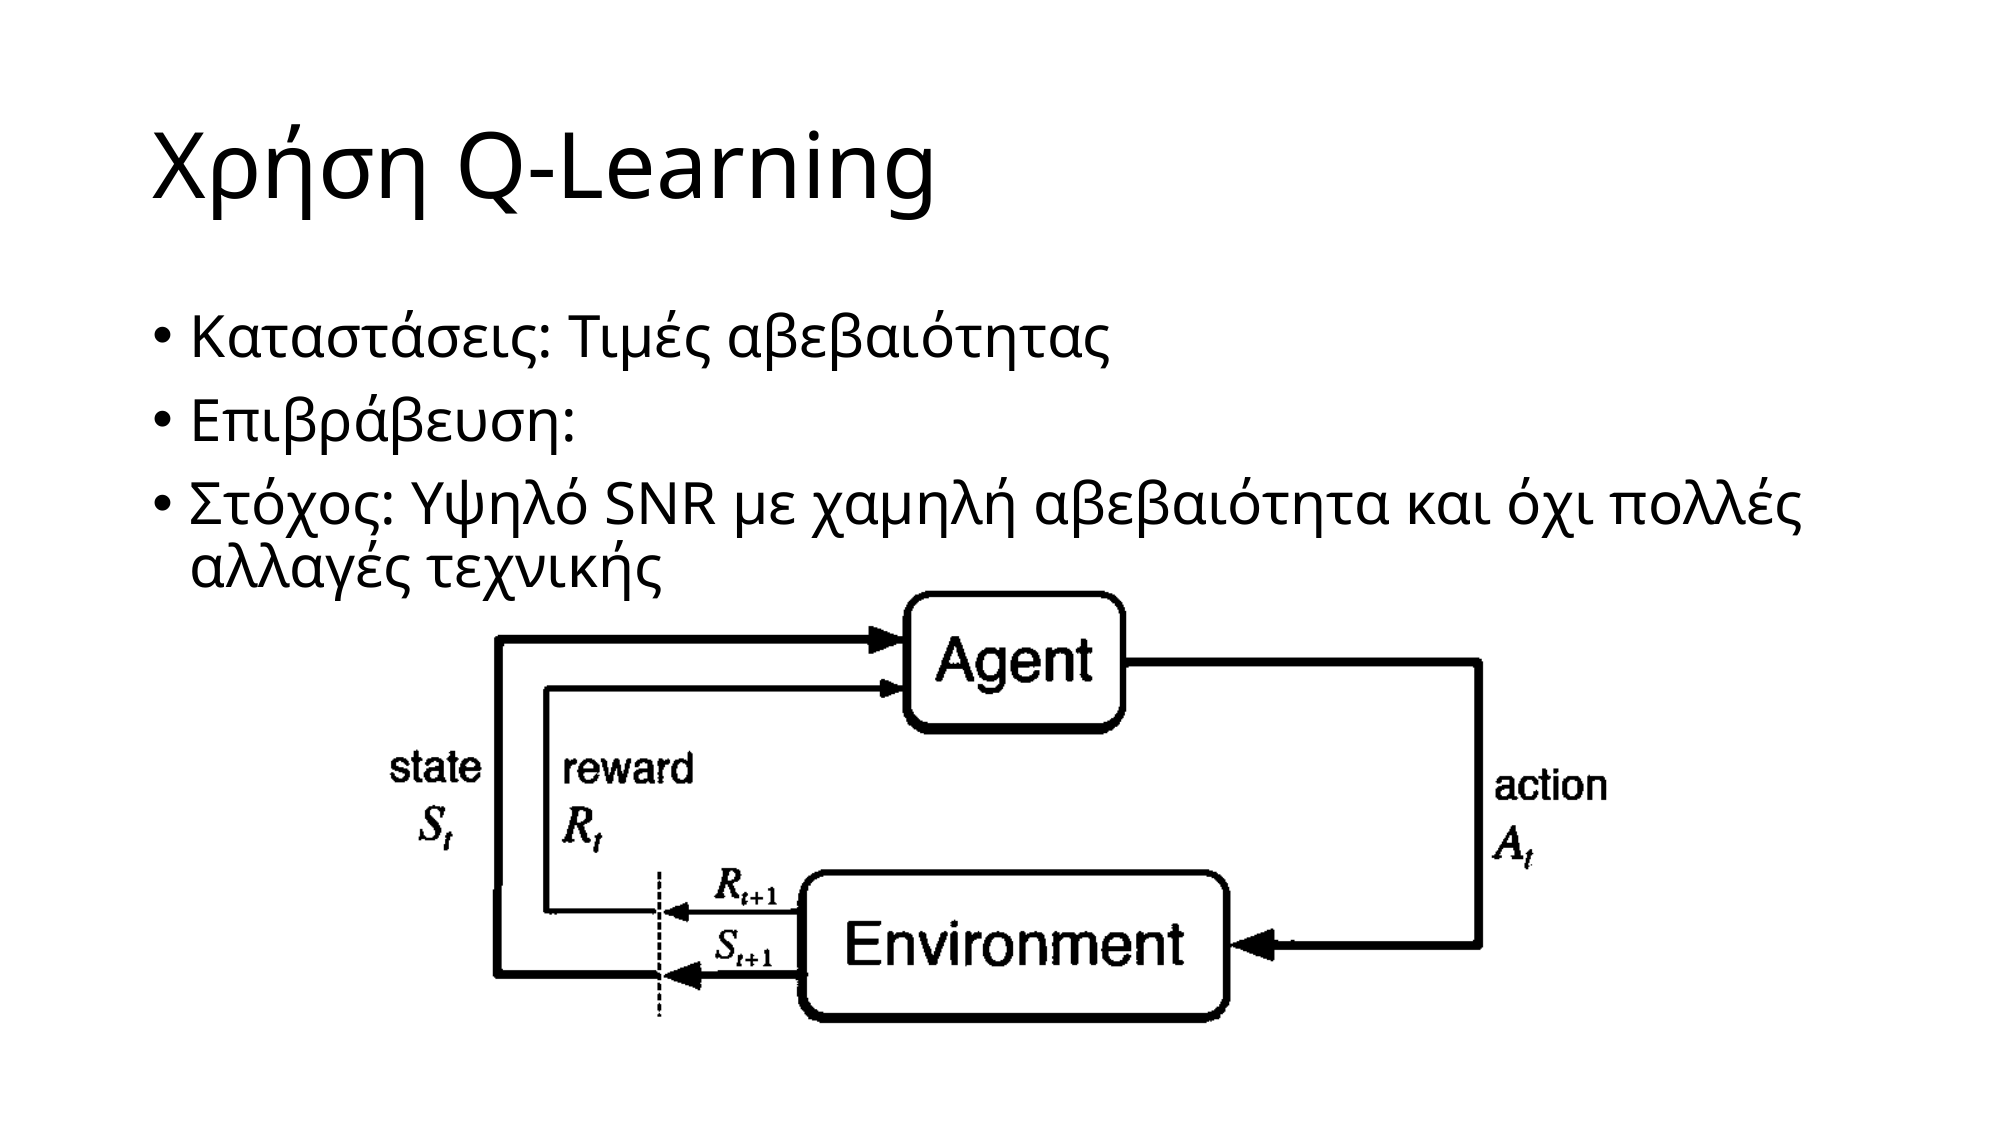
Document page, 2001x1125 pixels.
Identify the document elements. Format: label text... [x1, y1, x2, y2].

picture [355, 543, 1645, 1066]
title Χρήση Q-Learning [137, 59, 1863, 278]
